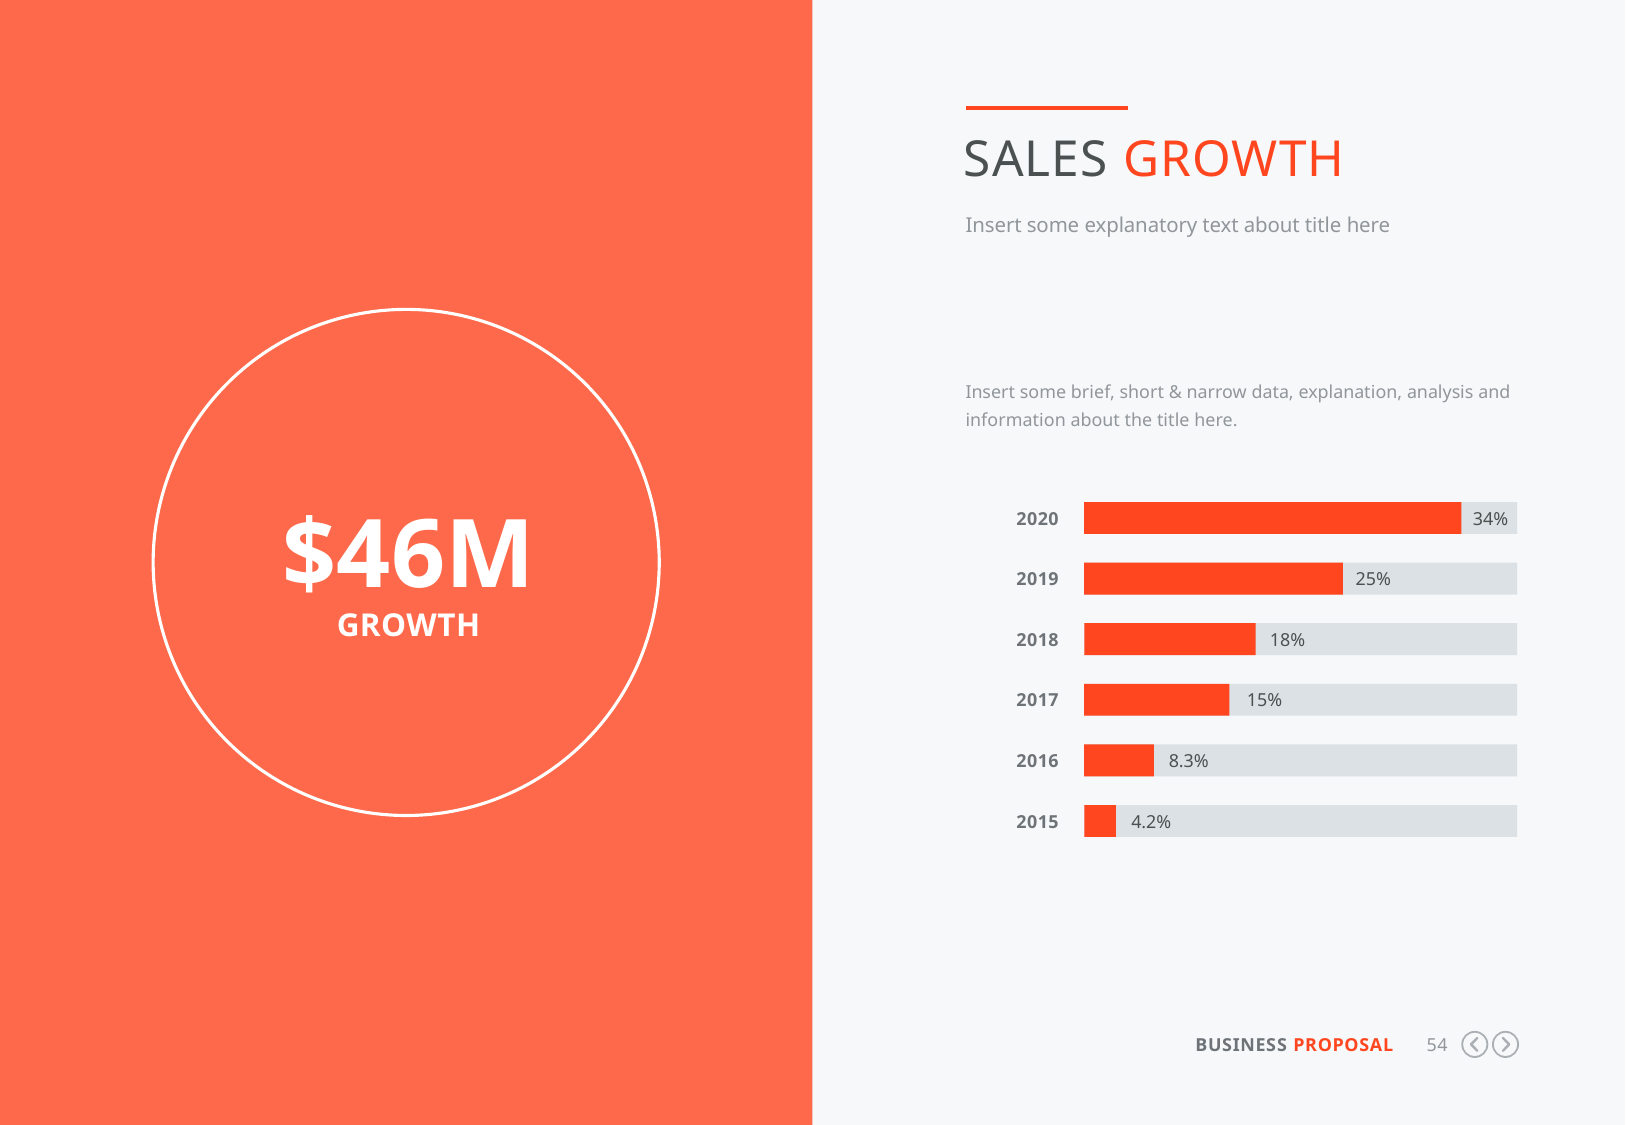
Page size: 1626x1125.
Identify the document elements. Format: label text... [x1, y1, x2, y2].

picture [0, 0, 813, 1125]
text_box 2019 [964, 567, 1059, 590]
text_box 2015 [964, 810, 1059, 832]
text_box 2020 [964, 507, 1059, 529]
text_box Insert some brief, short & narrow data, explanation, analysis and information about the title here. [965, 373, 1517, 430]
text_box 2017 [964, 688, 1059, 711]
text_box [1084, 805, 1518, 838]
text_box Insert some explanatory text about title here [965, 211, 1519, 237]
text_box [1084, 501, 1518, 535]
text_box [1084, 562, 1518, 595]
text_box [1084, 623, 1518, 656]
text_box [1084, 744, 1518, 777]
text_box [1084, 683, 1518, 716]
text_box 2016 [964, 749, 1059, 772]
text_box Sales Growth [963, 126, 1519, 187]
text_box 2018 [964, 628, 1059, 650]
